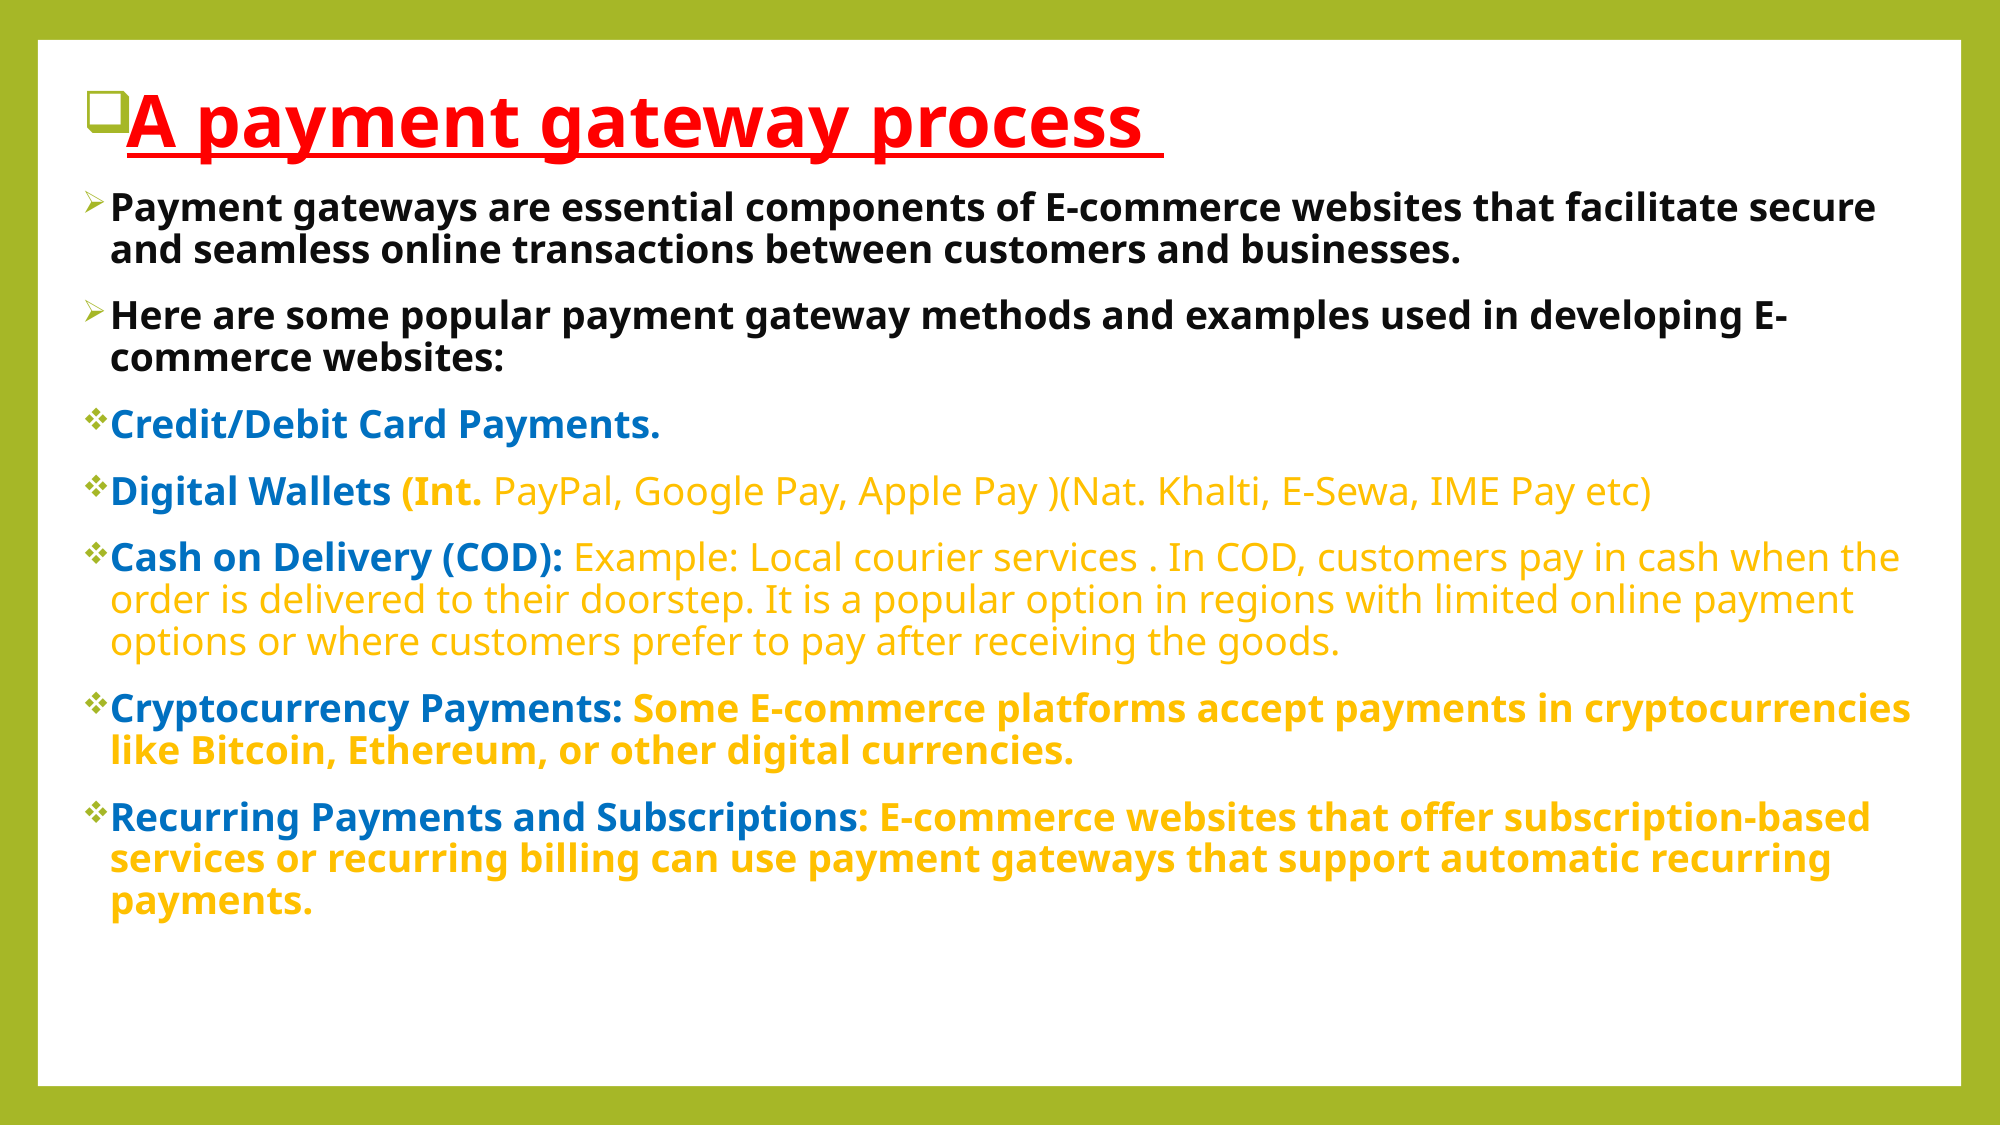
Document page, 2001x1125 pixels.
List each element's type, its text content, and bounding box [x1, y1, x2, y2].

list A payment gateway process Payment gateways are essential components of E-commerce websites that facilitate secure and seamless online transactions between customers and businesses. Here are some popular payment gateway methods and examples used in developing E-commerce websites: Credit/Debit Card Payments. Digital Wallets (Int. PayPal, Google Pay, Apple Pay )(Nat. Khalti, E-Sewa, IME Pay etc) Cash on Delivery (COD): Example: Local courier services . In COD, customers pay in cash when the order is delivered to their doorstep. It is a popular option in regions with limited online payment options or where customers prefer to pay after receiving the goods. Cryptocurrency Payments: Some E-commerce platforms accept payments in cryptocurrencies like Bitcoin, Ethereum, or other digital currencies. Recurring Payments and Subscriptions: E-commerce websites that offer subscription-based services or recurring billing can use payment gateways that support automatic recurring payments. [60, 77, 1946, 1067]
